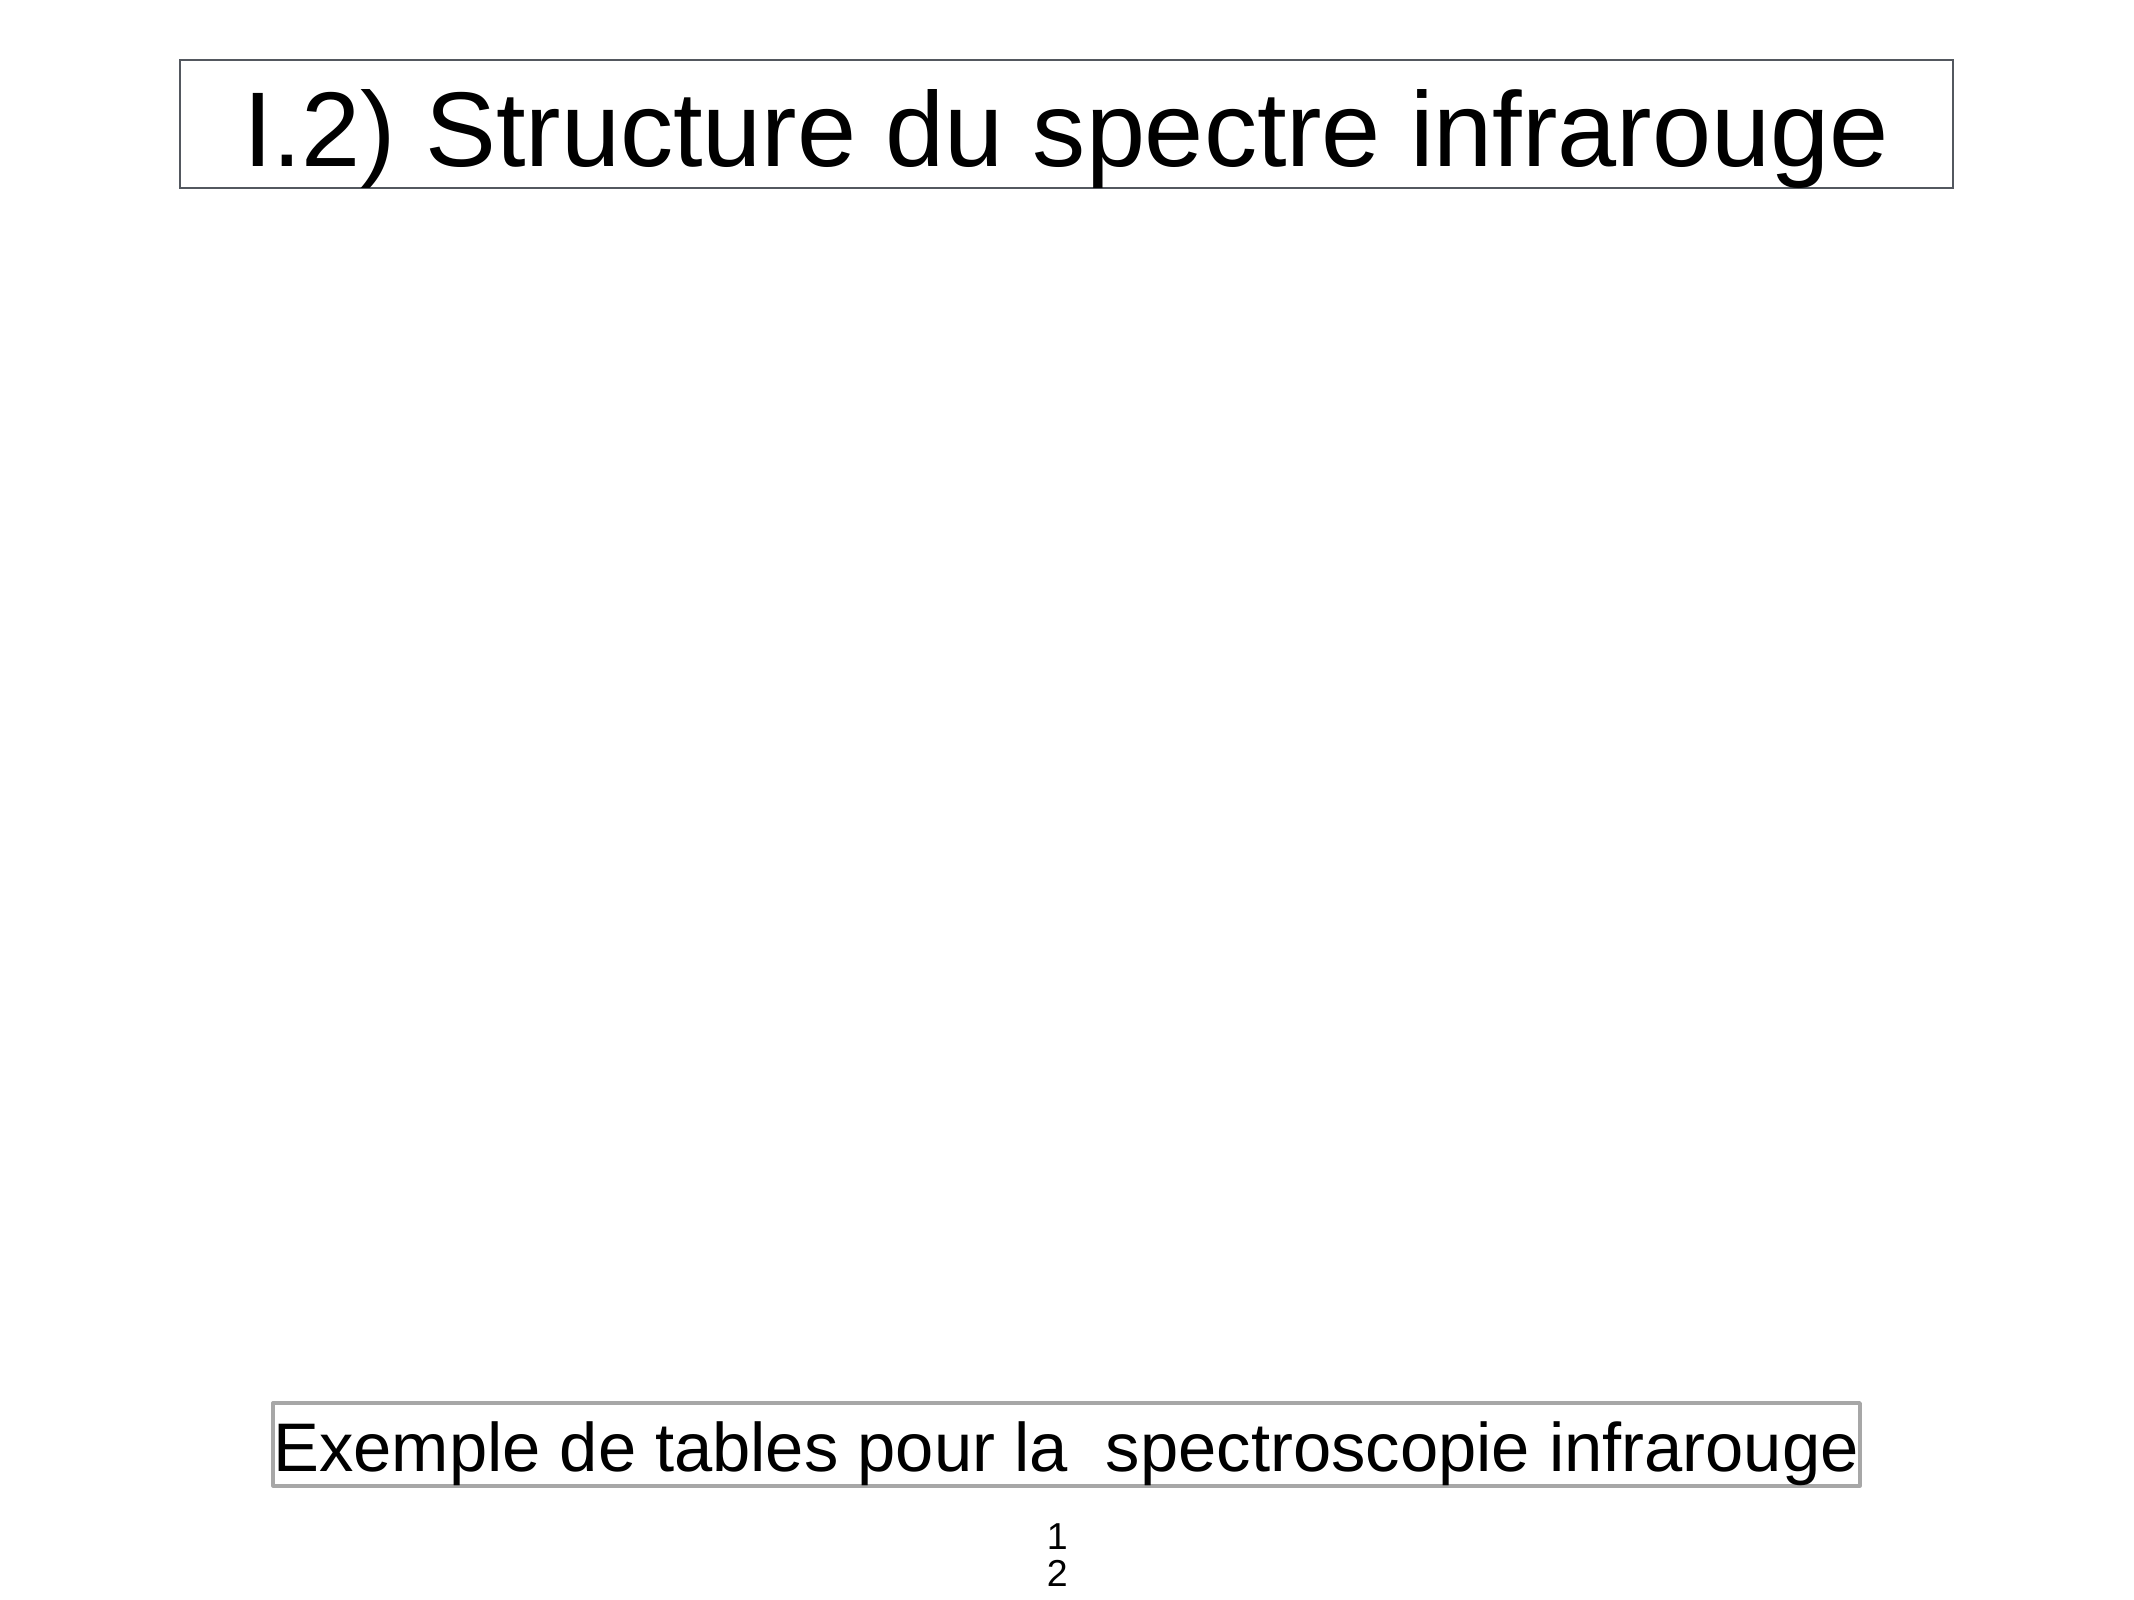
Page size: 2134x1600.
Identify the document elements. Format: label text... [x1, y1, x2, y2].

slide_number 12 [1046, 1511, 1087, 1559]
text_box I.2) Structure du spectre infrarouge [180, 60, 1953, 188]
text_box Exemple de tables pour la spectroscopie infrarouge [273, 1403, 1860, 1486]
